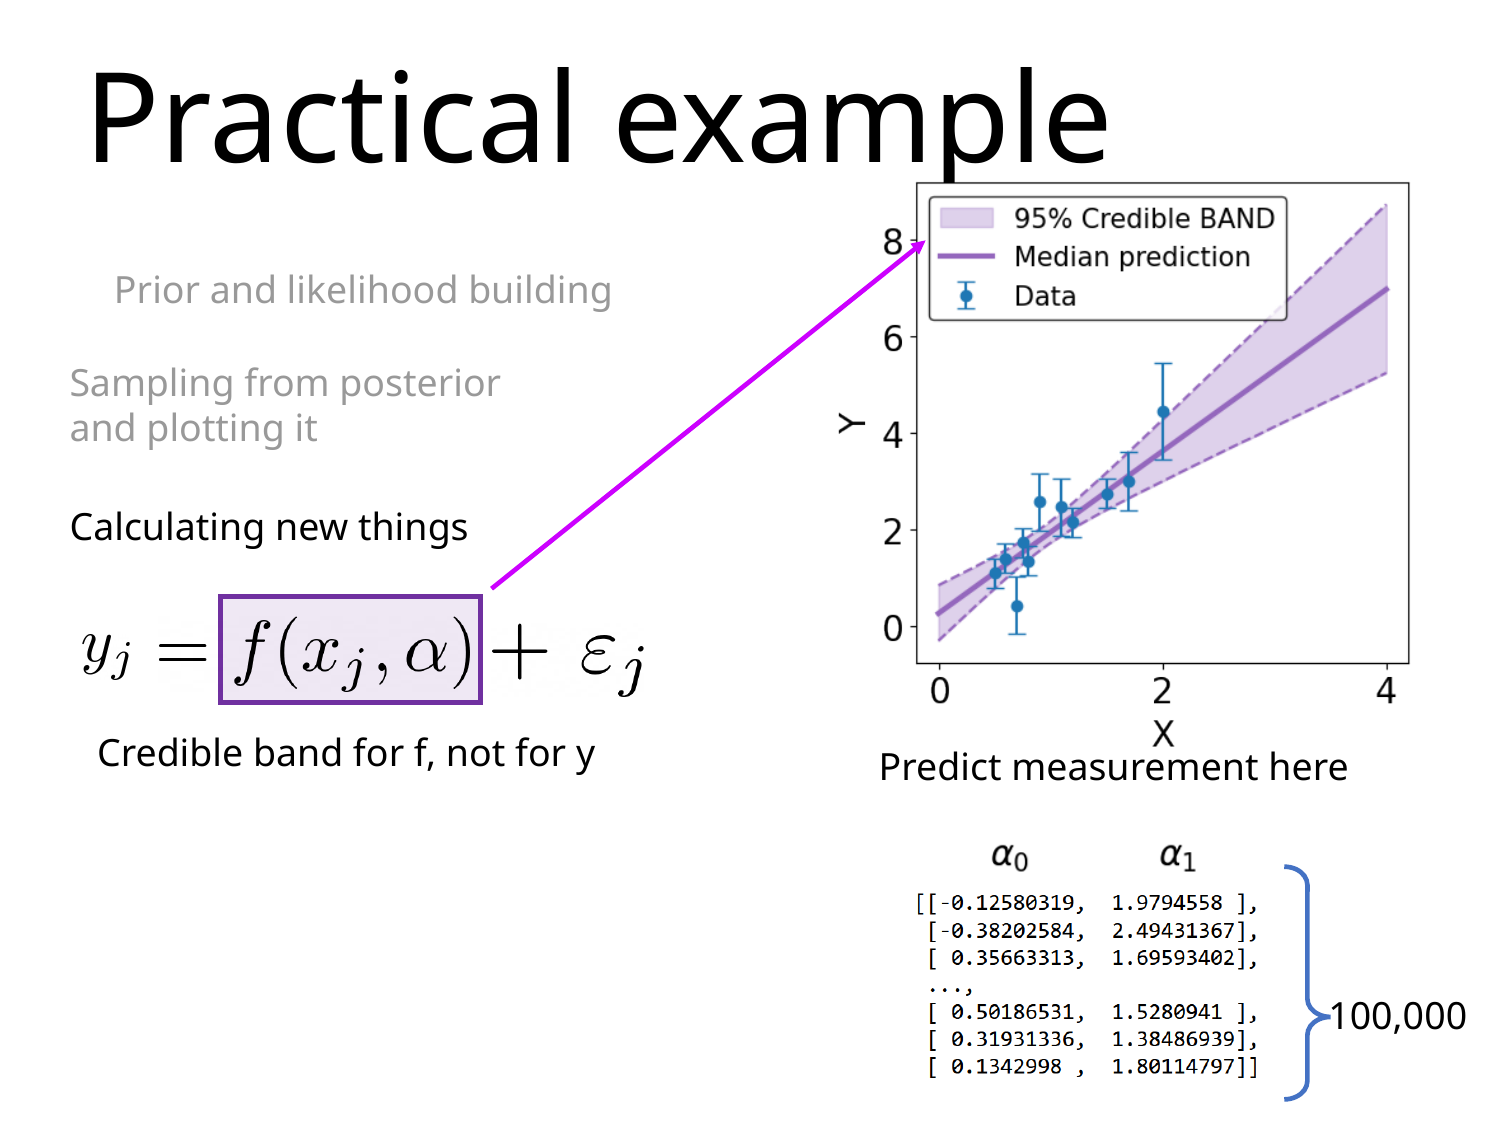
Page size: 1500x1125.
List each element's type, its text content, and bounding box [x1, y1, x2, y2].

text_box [491, 240, 926, 589]
text_box 100,000 [1313, 985, 1500, 1045]
text_box [219, 596, 481, 703]
text_box Credible band for f, not for y [82, 721, 713, 782]
picture [491, 623, 644, 697]
text_box [38, 225, 650, 569]
picture [915, 890, 1259, 1080]
text_box [1284, 866, 1331, 1100]
picture [158, 616, 470, 692]
picture [826, 171, 1421, 766]
picture [82, 634, 130, 680]
text_box Calculating new things [54, 495, 491, 556]
picture [1141, 832, 1215, 879]
title Practical example [69, 13, 1364, 231]
picture [973, 830, 1041, 880]
text_box Predict measurement here [863, 735, 1495, 795]
